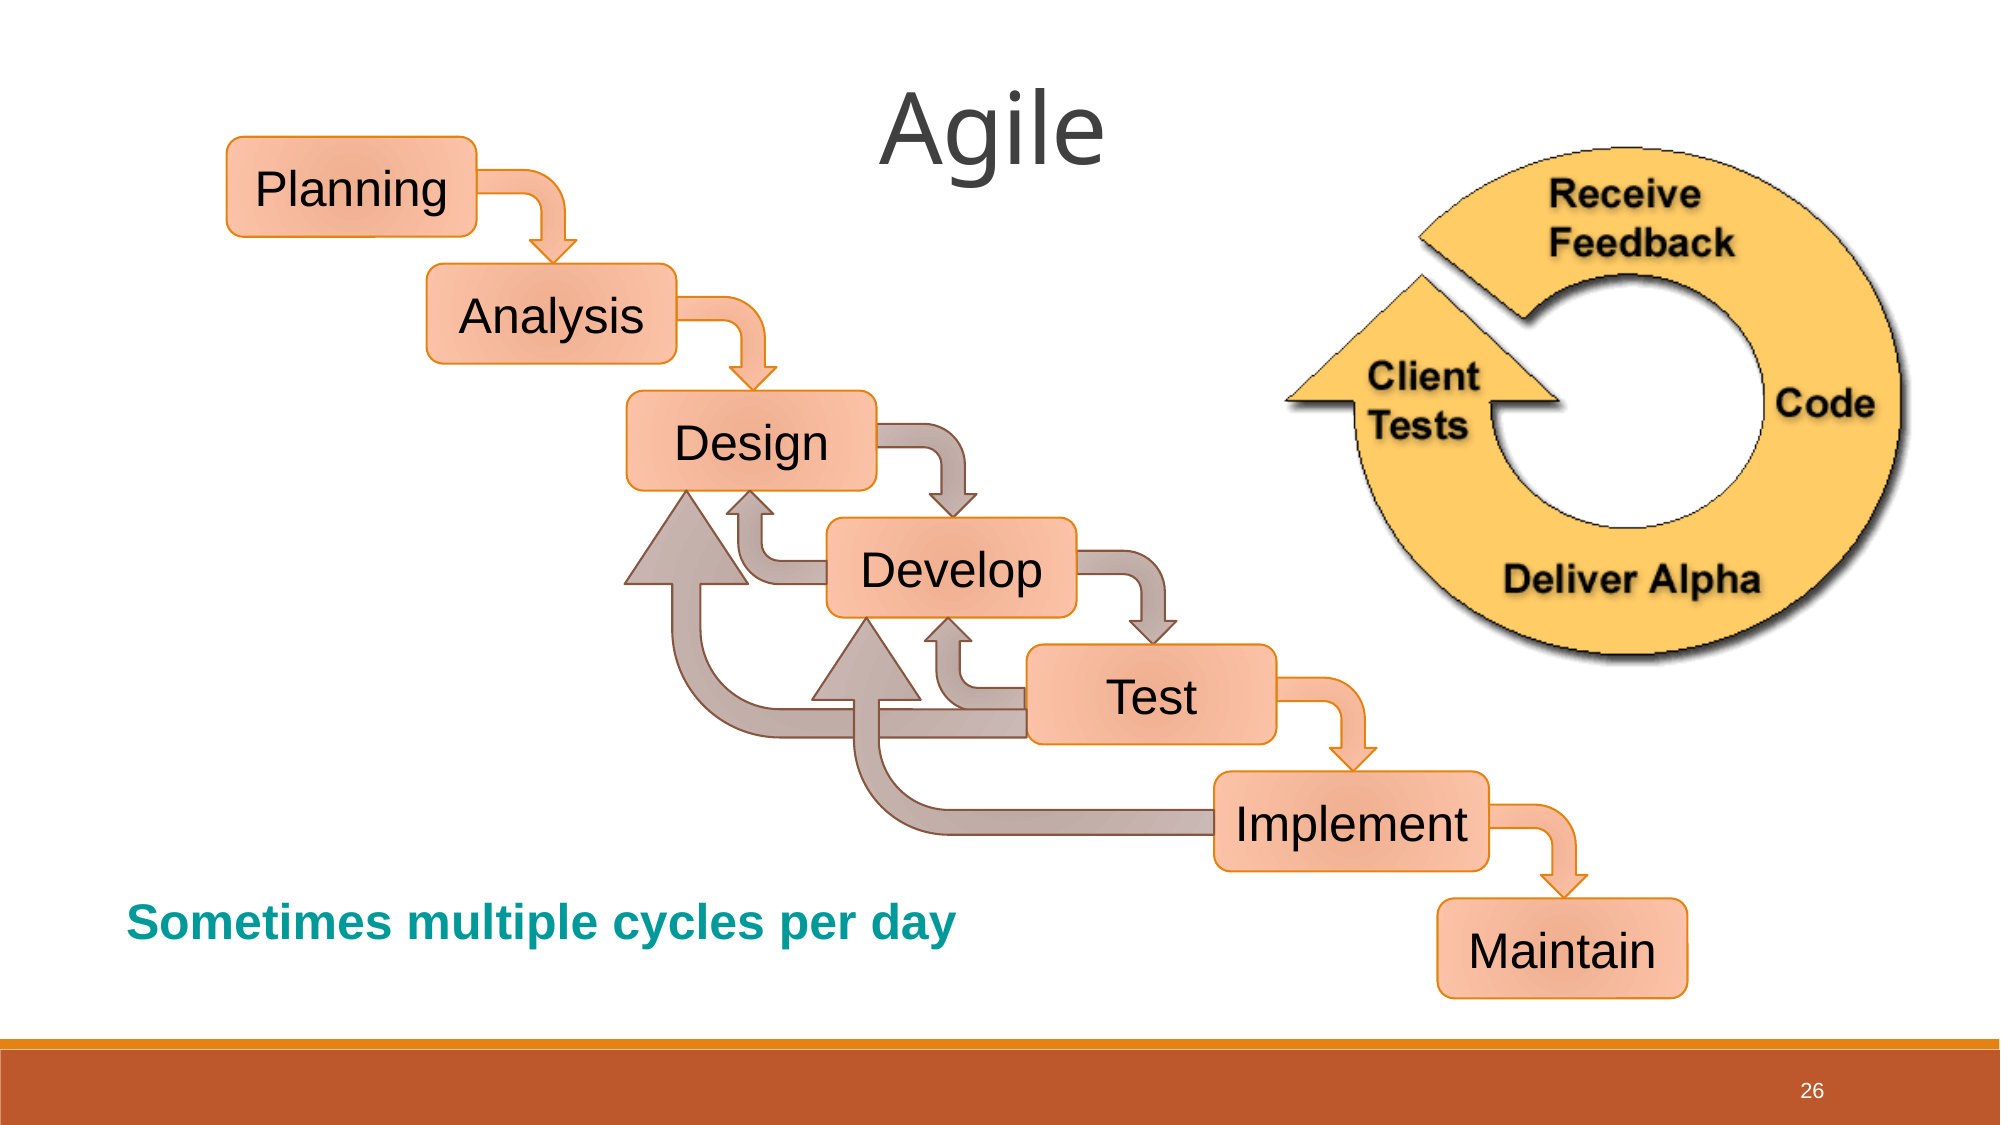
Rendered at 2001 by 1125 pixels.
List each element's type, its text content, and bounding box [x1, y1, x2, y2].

text_box [811, 616, 1216, 836]
slide_number 26 [1624, 1059, 1840, 1120]
text_box [678, 295, 778, 389]
text_box [880, 708, 1028, 739]
text_box Maintain [1436, 897, 1689, 1000]
text_box Planning [225, 135, 478, 238]
text_box Implement [1213, 770, 1491, 873]
text_box Analysis [425, 262, 678, 365]
text_box [478, 193, 578, 262]
title Agile [350, 47, 1638, 193]
text_box [623, 489, 852, 739]
text_box [1078, 549, 1178, 643]
text_box Design [625, 389, 878, 492]
text_box [1491, 803, 1589, 897]
text_box Test [1025, 643, 1278, 746]
picture [1276, 139, 1985, 668]
text_box [1278, 676, 1378, 770]
text_box [878, 422, 978, 516]
text_box Sometimes multiple cycles per day [111, 881, 973, 957]
text_box [725, 489, 828, 586]
text_box Develop [825, 516, 1078, 619]
text_box [923, 616, 1026, 708]
